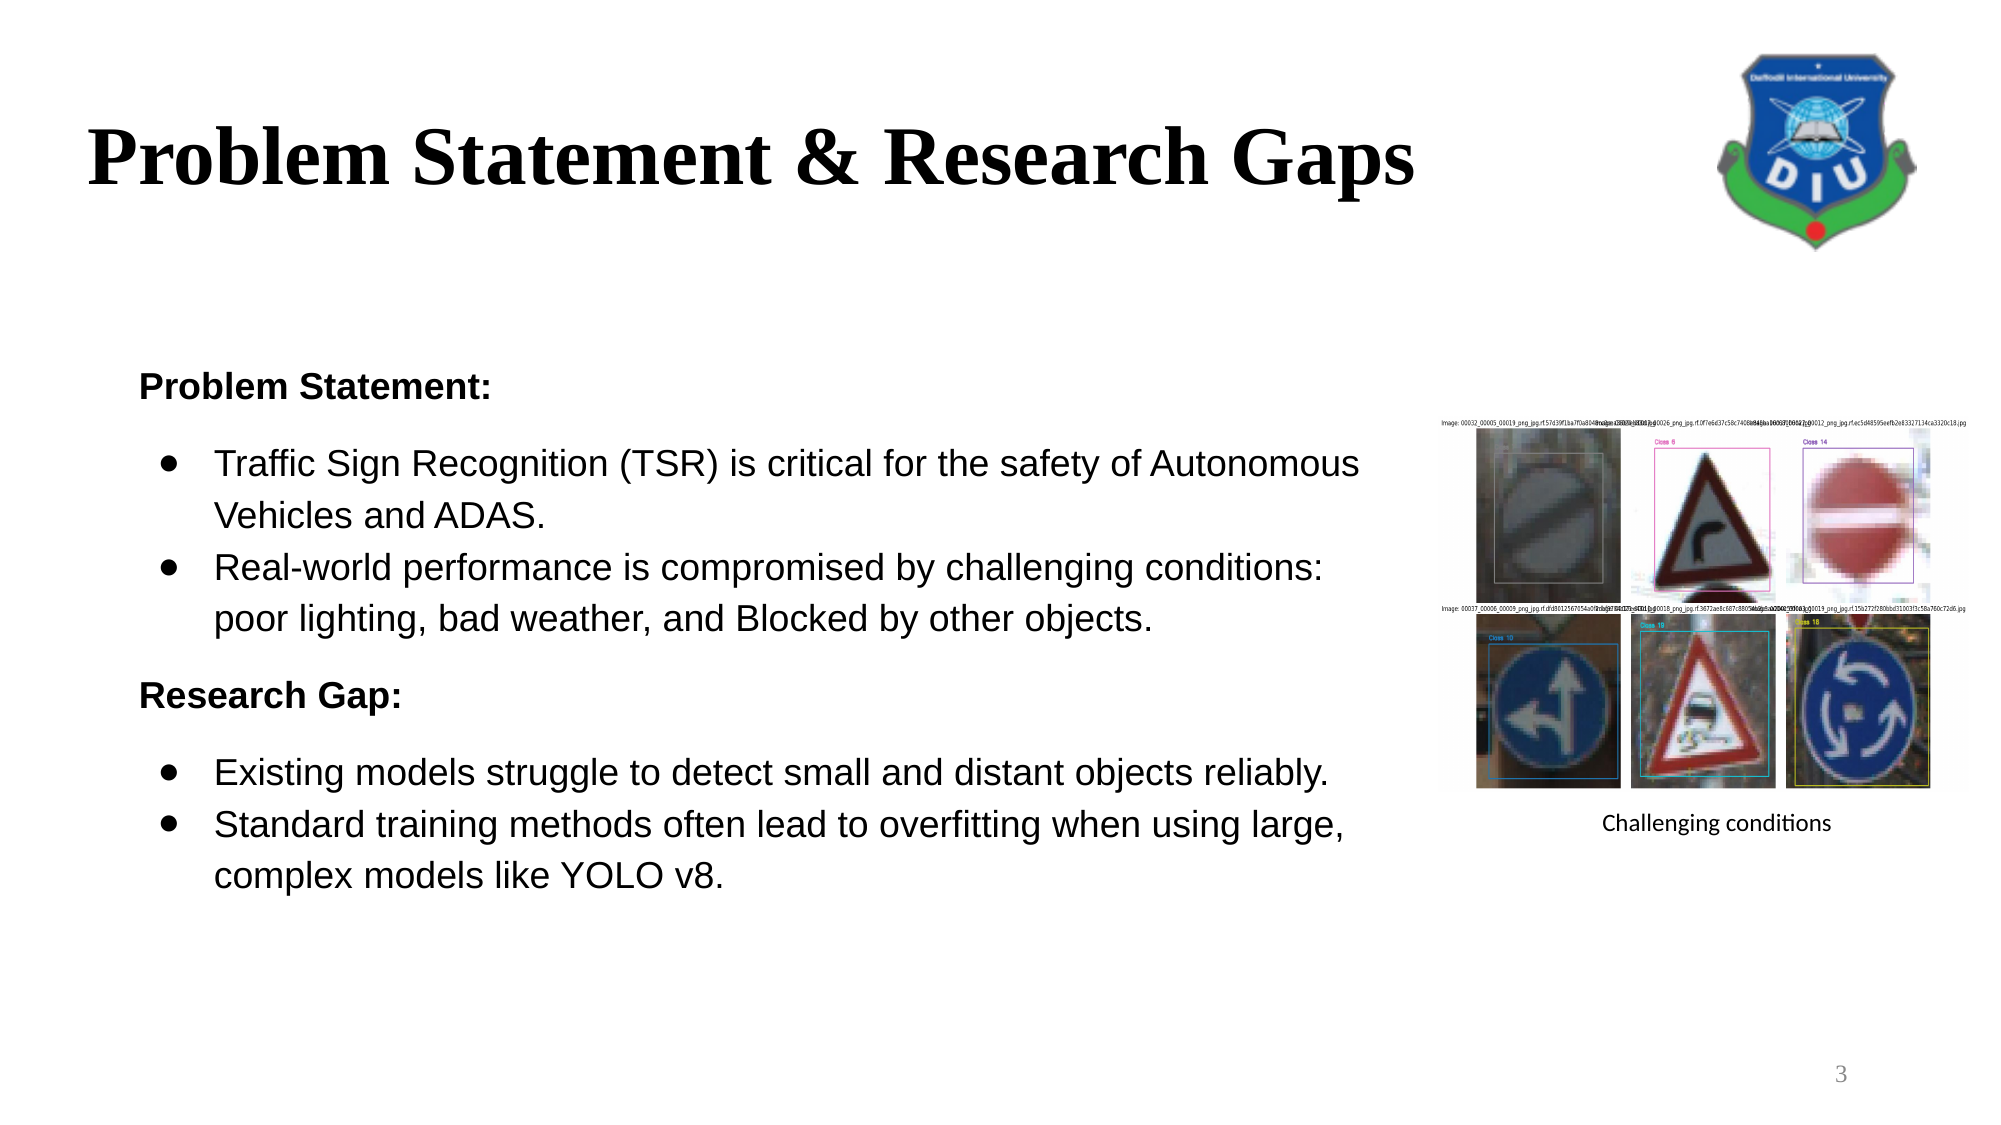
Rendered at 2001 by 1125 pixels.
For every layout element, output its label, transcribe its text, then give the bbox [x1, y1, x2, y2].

picture [1716, 51, 1917, 252]
text_box Problem Statement: Traffic Sign Recognition (TSR) is critical for the safety of Autonomous Vehicles and ADAS. Real-world performance is compromised by challenging conditions: poor lighting, bad weather, and Blocked by other objects. Research Gap: Existing models struggle to detect small and distant objects reliably. Standard training methods often lead to overfitting when using large, complex models like YOLO v8. [123, 347, 1376, 912]
slide_number ‹#› [1412, 1042, 1863, 1103]
text_box Problem Statement & Research Gaps [67, 68, 1460, 252]
text_box Challenging conditions [1587, 800, 1863, 852]
picture [1438, 415, 1970, 793]
